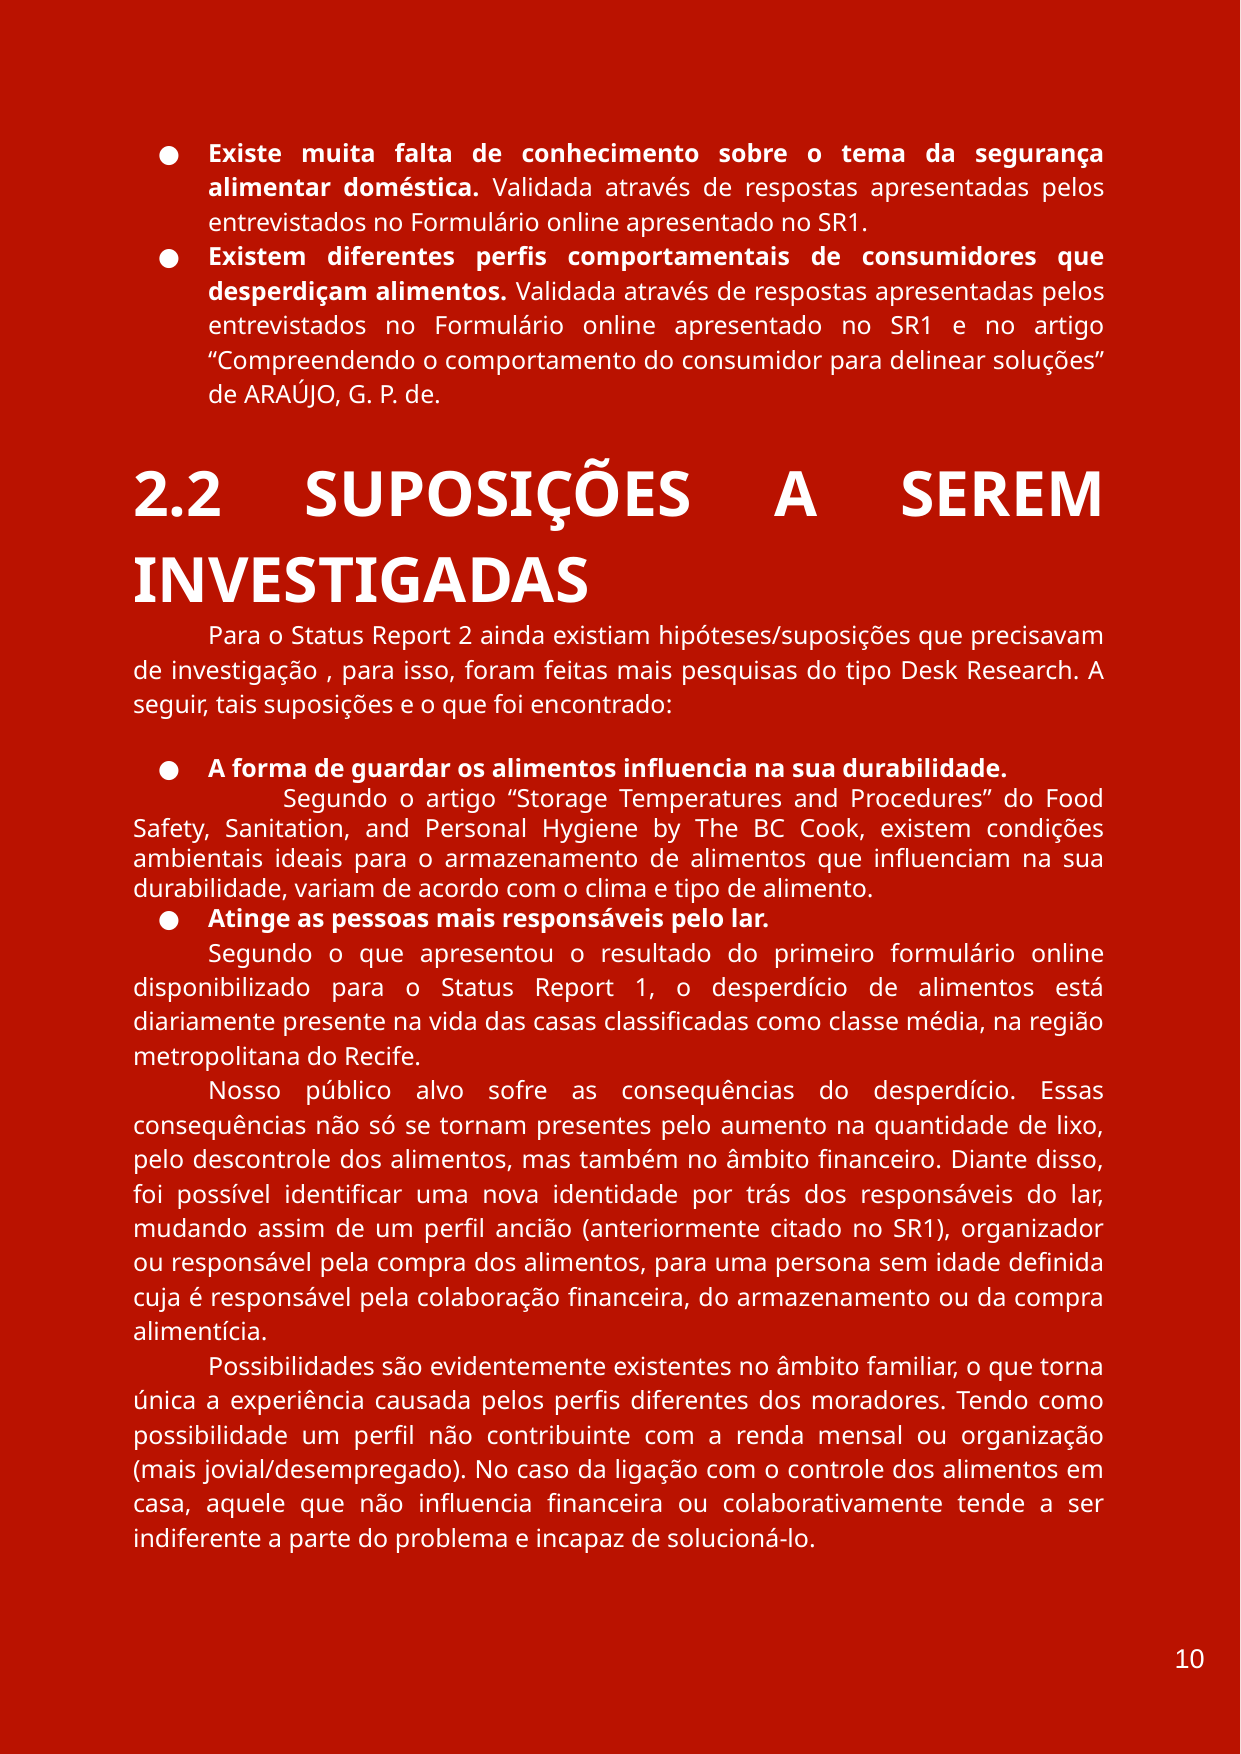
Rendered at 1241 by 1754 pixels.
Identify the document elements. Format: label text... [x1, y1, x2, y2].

text_box Existe muita falta de conhecimento sobre o tema da segurança alimentar doméstica. Validada através de respostas apresentadas pelos entrevistados no Formulário online apresentado no SR1. Existem diferentes perfis comportamentais de consumidores que desperdiçam alimentos. Validada através de respostas apresentadas pelos entrevistados no Formulário online apresentado no SR1 e no artigo “Compreendendo o comportamento do consumidor para delinear soluções” de ARAÚJO, G. P. de. 2.2 SUPOSIÇÕES A SEREM INVESTIGADAS Para o Status Report 2 ainda existiam hipóteses/suposições que precisavam de investigação , para isso, foram feitas mais pesquisas do tipo Desk Research. A seguir, tais suposições e o que foi encontrado: A forma de guardar os alimentos influencia na sua durabilidade. Segundo o artigo “Storage Temperatures and Procedures” do Food Safety, Sanitation, and Personal Hygiene by The BC Cook, existem condições ambientais ideais para o armazenamento de alimentos que influenciam na sua durabilidade, variam de acordo com o clima e tipo de alimento. Atinge as pessoas mais responsáveis pelo lar. Segundo o que apresentou o resultado do primeiro formulário online disponibilizado para o Status Report 1, o desperdício de alimentos está diariamente presente na vida das casas classificadas como classe média, na região metropolitana do Recife. Nosso público alvo sofre as consequências do desperdício. Essas consequências não só se tornam presentes pelo aumento na quantidade de lixo, pelo descontrole dos alimentos, mas também no âmbito financeiro. Diante disso, foi possível identificar uma nova identidade por trás dos responsáveis do lar, mudando assim de um perfil ancião (anteriormente citado no SR1), organizador ou responsável pela compra dos alimentos, para uma persona sem idade definida cuja é responsável pela colaboração financeira, do armazenamento ou da compra alimentícia. Possibilidades são evidentemente existentes no âmbito familiar, o que torna única a experiência causada pelos perfis diferentes dos moradores. Tendo como possibilidade um perfil não contribuinte com a renda mensal ou organização (mais jovial/desempregado). No caso da ligação com o controle dos alimentos em casa, aquele que não influencia financeira ou colaborativamente tende a ser indiferente a parte do problema e incapaz de solucioná-lo. [118, 118, 1121, 1636]
text_box [0, 0, 1241, 1754]
slide_number ‹#› [1149, 1590, 1224, 1725]
